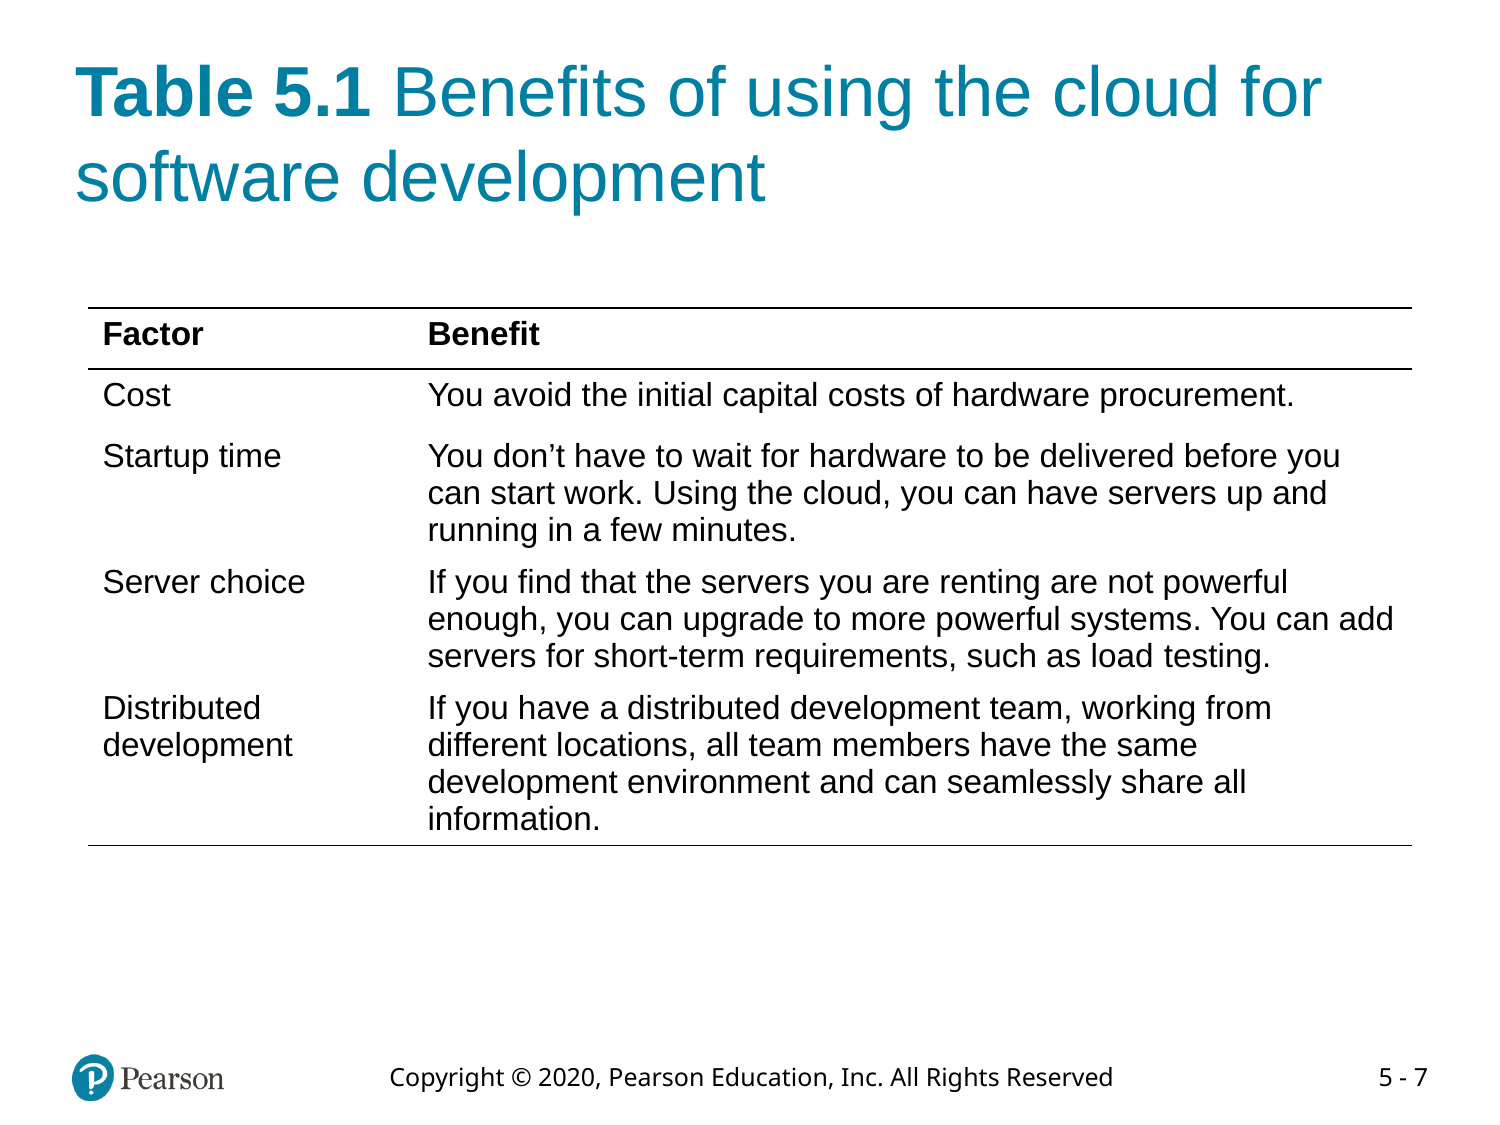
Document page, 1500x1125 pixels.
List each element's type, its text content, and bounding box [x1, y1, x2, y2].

table_header Benefit [413, 309, 1412, 368]
table_header Factor [88, 309, 413, 368]
table_cell You don’t have to wait for hardware to be delivered before you can start work. Using the cloud, you can have servers up and running in a few minutes. [413, 430, 1412, 556]
picture [99, 1054, 224, 1101]
table_cell Server choice [88, 556, 413, 682]
table_cell If you have a distributed development team, working from different locations, all team members have the same development environment and can seamlessly share all information. [413, 682, 1412, 845]
table_cell If you find that the servers you are renting are not powerful enough, you can upgrade to more powerful systems. You can add servers for short-term requirements, such as load testing. [413, 556, 1412, 682]
table_cell Cost [88, 370, 413, 430]
picture [72, 1087, 83, 1101]
picture [81, 1064, 107, 1089]
table_cell Startup time [88, 430, 413, 556]
picture [72, 1054, 89, 1072]
table_cell Distributed development [88, 682, 413, 845]
title Table 5.1 Benefits of using the cloud for software development [75, 35, 1425, 216]
table_cell You avoid the initial capital costs of hardware procurement. [413, 370, 1412, 430]
